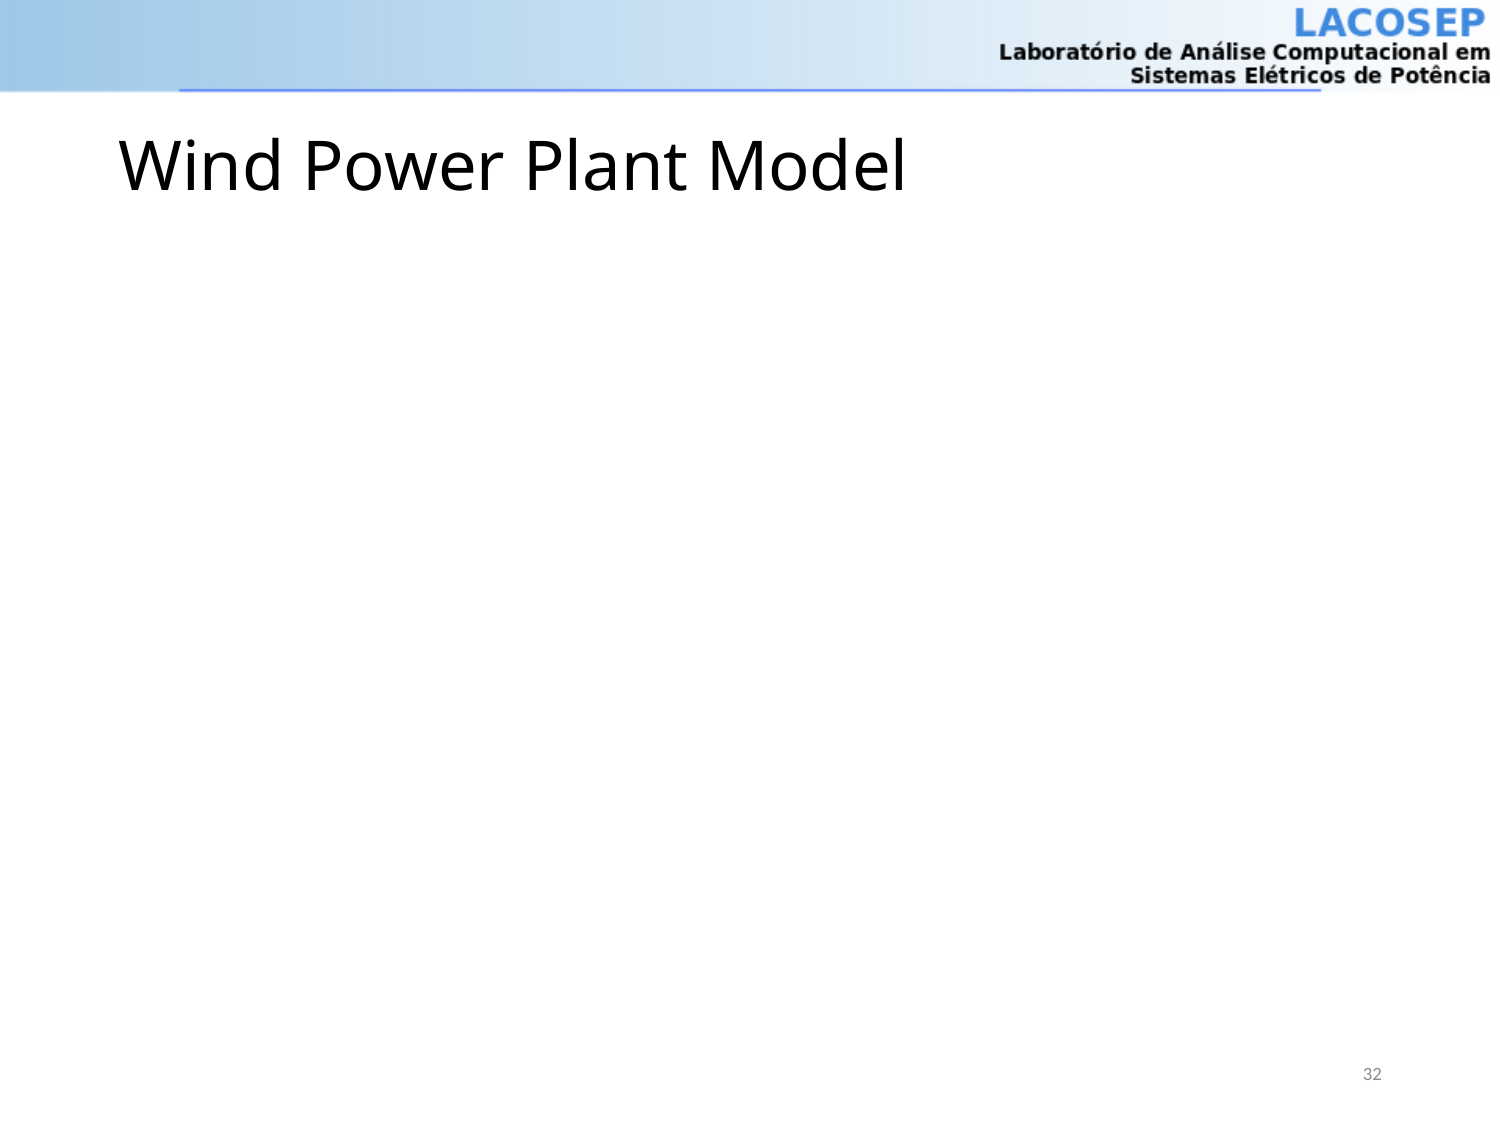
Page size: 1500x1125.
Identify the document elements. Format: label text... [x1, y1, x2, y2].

picture [0, 0, 1500, 1125]
title Wind Power Plant Model [103, 59, 1397, 278]
slide_number 32 [1059, 1042, 1397, 1103]
